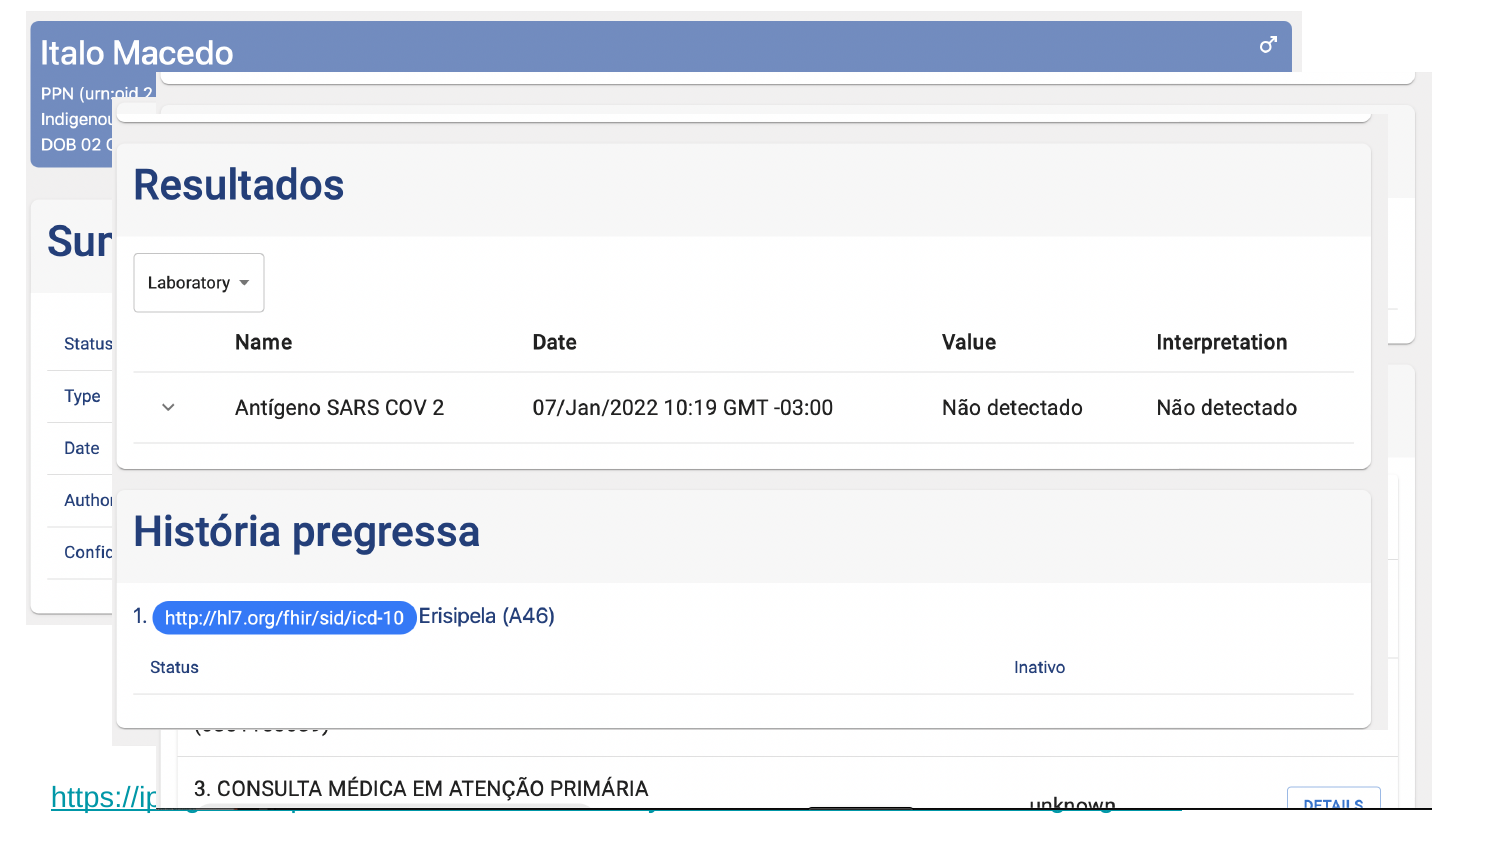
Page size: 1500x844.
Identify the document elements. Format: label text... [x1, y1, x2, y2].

picture [26, 11, 1432, 810]
text_box https://ips.gointerop.com/fhir/Patient/$summary?identifier=BR/FU967687&language=en [36, 770, 1464, 821]
